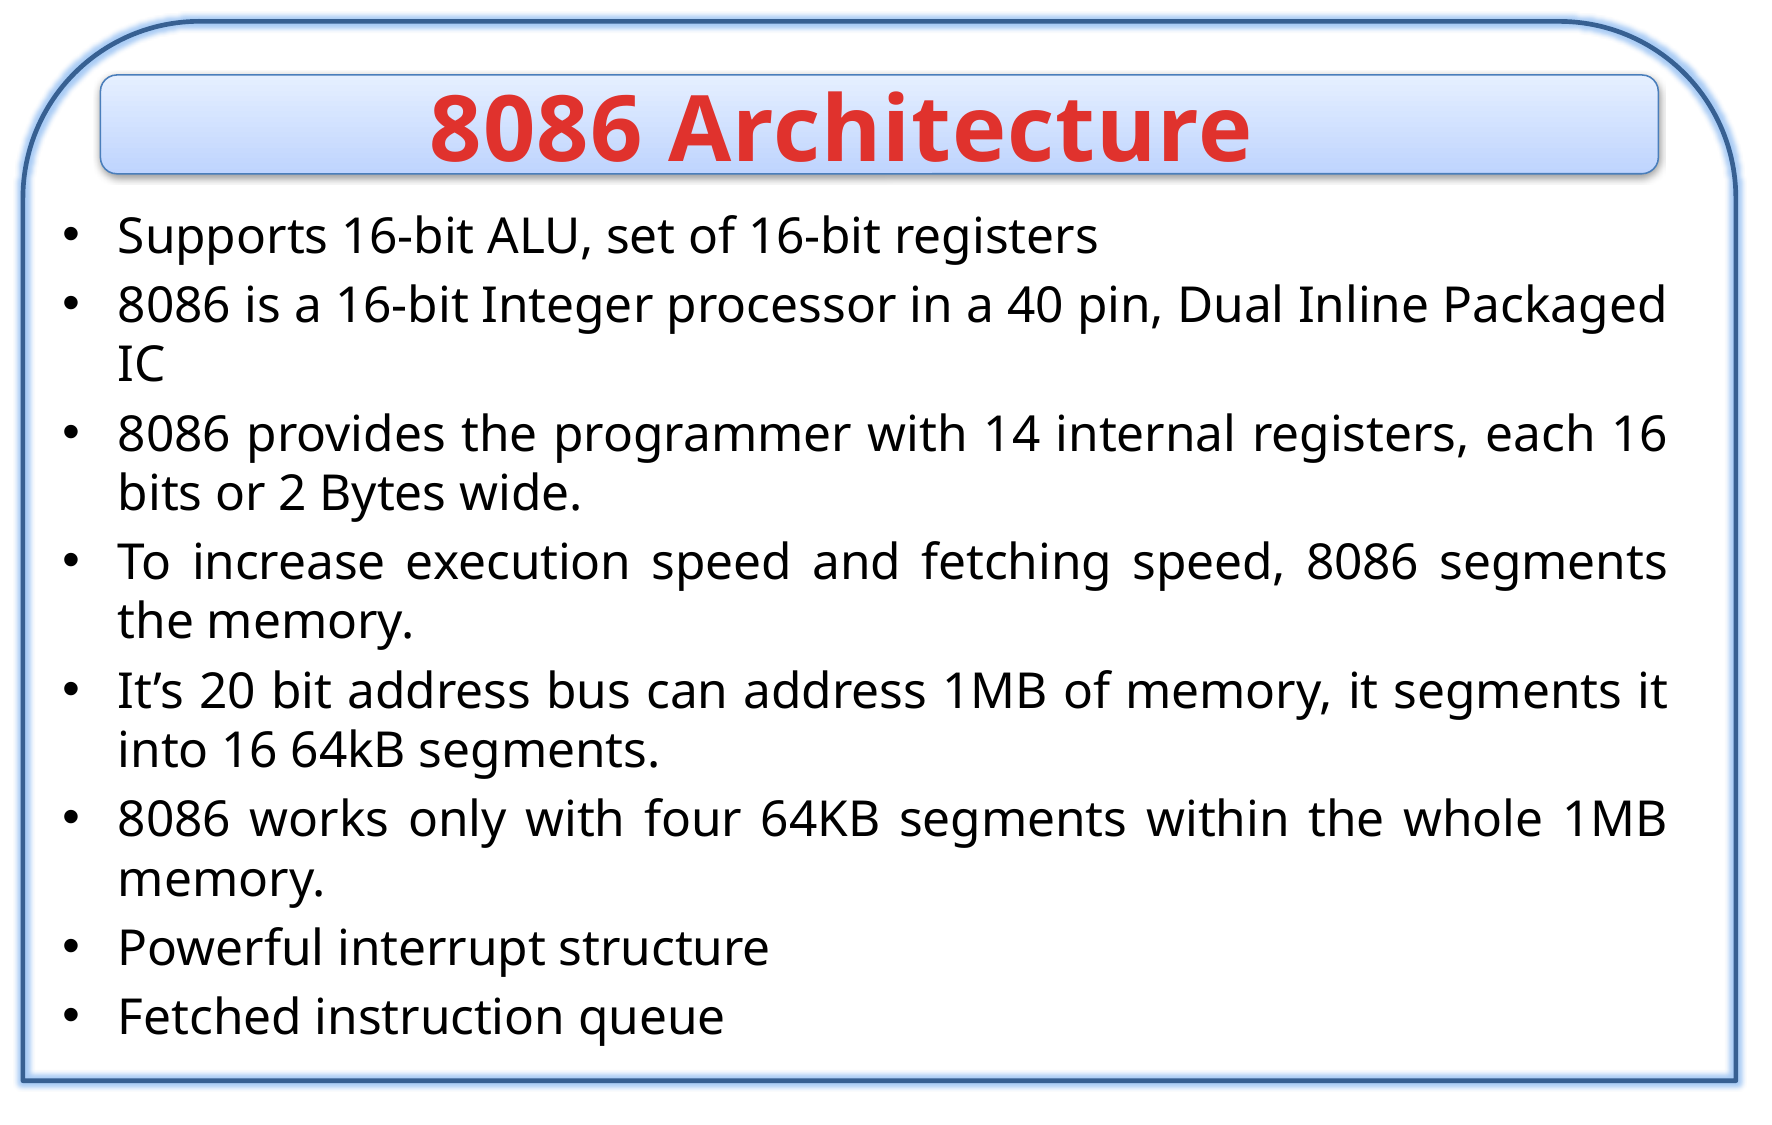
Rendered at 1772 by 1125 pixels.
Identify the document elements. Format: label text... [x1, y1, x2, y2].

text_box 8086 Architecture [99, 74, 1660, 175]
text_box [20, 19, 1738, 1083]
